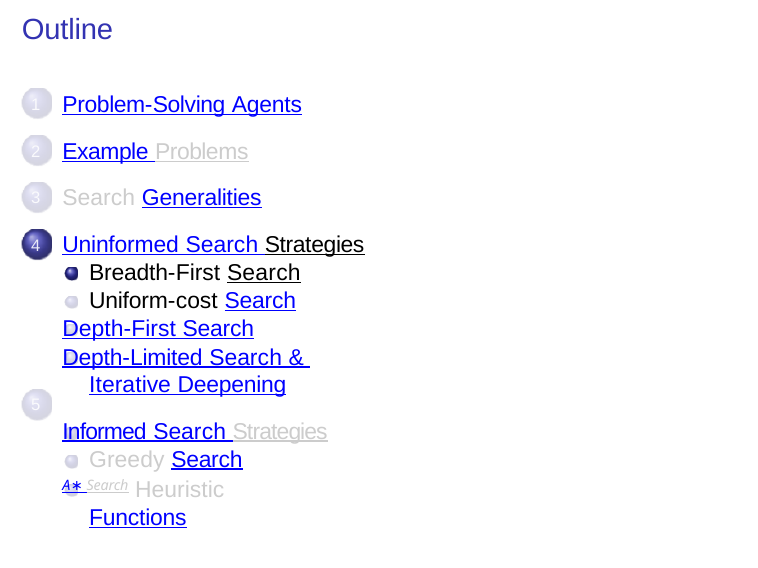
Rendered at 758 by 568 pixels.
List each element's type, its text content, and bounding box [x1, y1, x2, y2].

picture [20, 182, 52, 214]
picture [64, 483, 78, 498]
picture [20, 135, 52, 167]
picture [64, 324, 78, 338]
picture [64, 427, 78, 441]
picture [64, 352, 78, 366]
picture [20, 229, 52, 261]
title Outline [15, 7, 757, 106]
picture [20, 389, 52, 421]
picture [64, 295, 78, 309]
picture [64, 455, 78, 469]
picture [20, 88, 52, 121]
text_box Problem-Solving Agents Example Problems Search Generalities Uninformed Search Strategies Breadth-First Search Uniform-cost Search Depth-First Search Depth-Limited Search & Iterative Deepening Informed Search Strategies Greedy Search A∗ Search Heuristic Functions [56, 87, 540, 531]
picture [64, 267, 78, 281]
